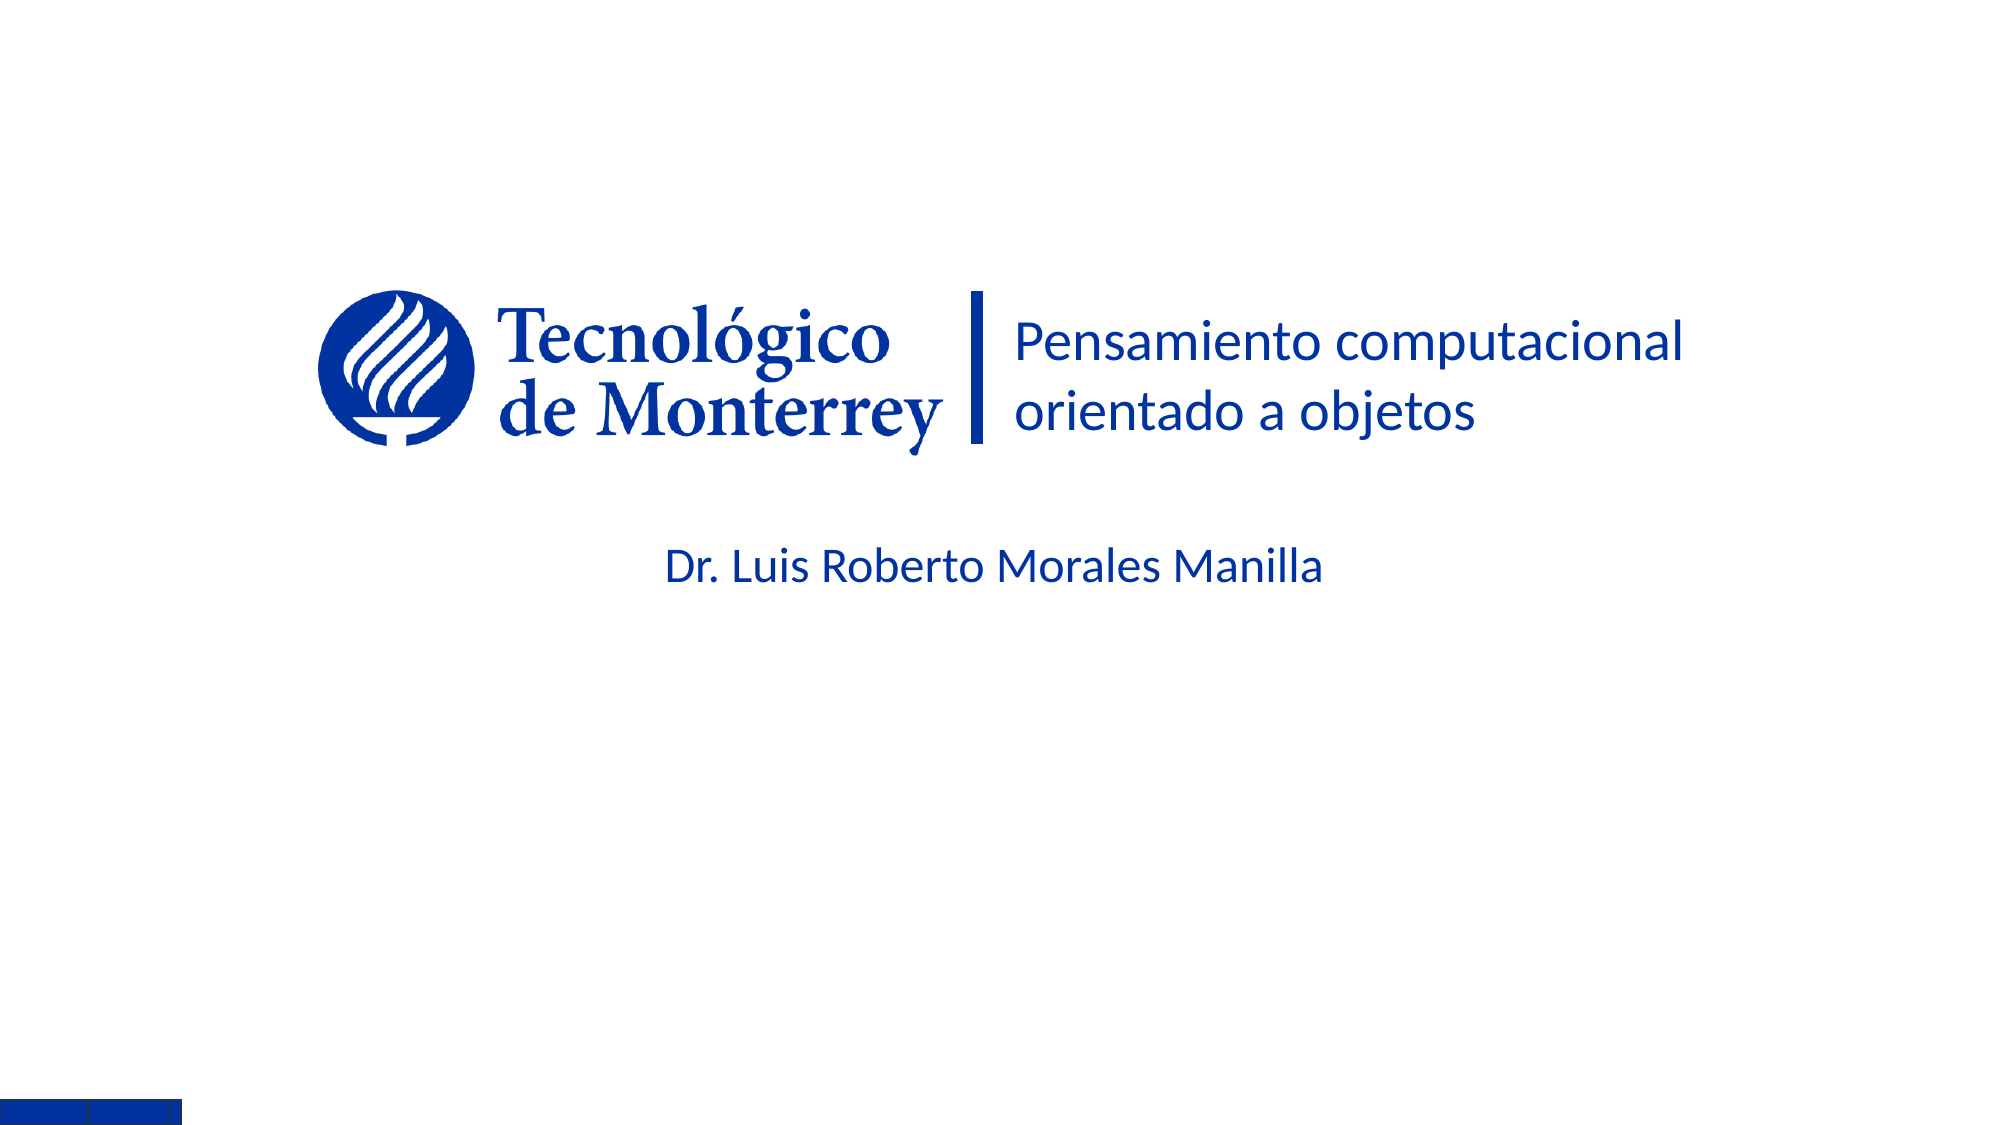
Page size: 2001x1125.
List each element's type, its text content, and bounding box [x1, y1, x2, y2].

text_box [89, 1099, 170, 1125]
text_box Dr. Luis Roberto Morales Manilla [649, 524, 1650, 600]
picture [318, 290, 944, 456]
text_box Pensamiento computacional orientado a objetos [999, 295, 1868, 450]
text_box [170, 1099, 182, 1125]
text_box [0, 1099, 89, 1125]
